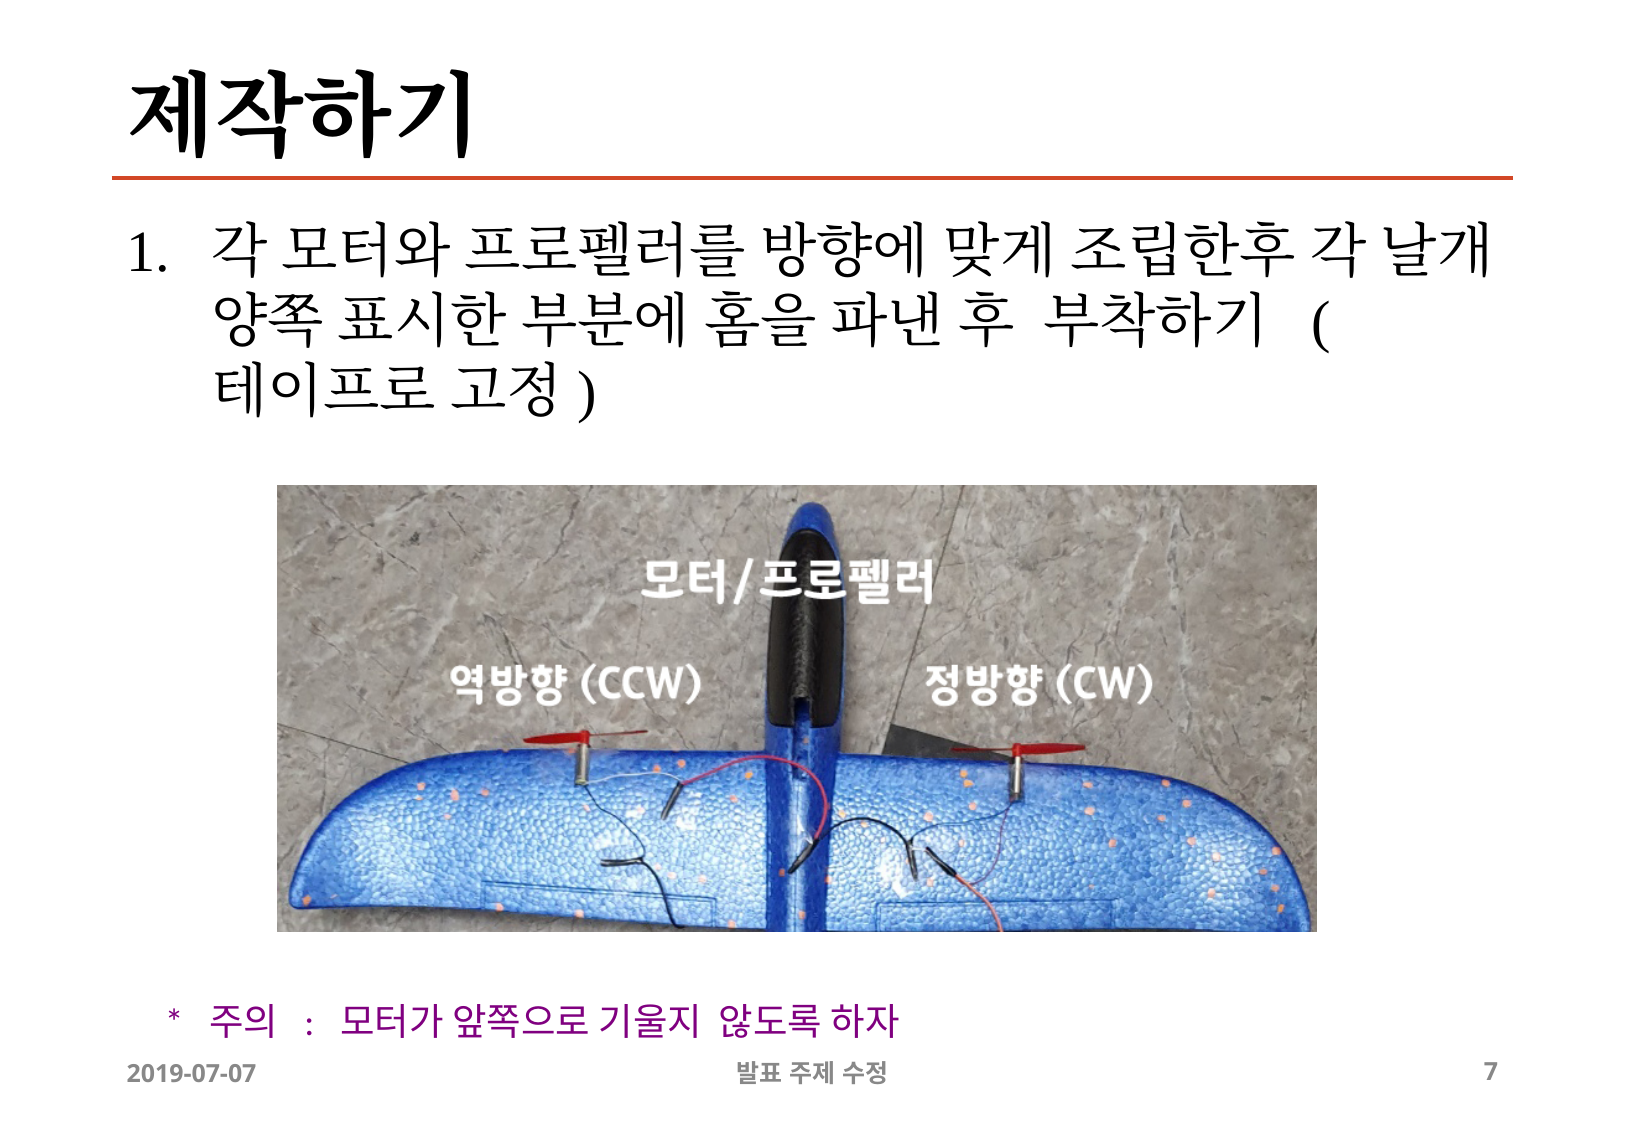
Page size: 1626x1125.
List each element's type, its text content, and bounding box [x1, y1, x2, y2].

footer 발표 주제 수정 [538, 1042, 1087, 1103]
list 각 모터와 프로펠러를 방향에 맞게 조립한후 각 날개 양쪽 표시한 부분에 홈을 파낸 후 부착하기 (테이프로 고정) [111, 205, 1514, 1014]
title 제작하기 [111, 59, 1514, 179]
slide_number ‹#› [1433, 1042, 1514, 1103]
picture [276, 485, 1317, 933]
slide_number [111, 1042, 303, 1103]
text_box * 주의 : 모터가 앞쪽으로 기울지 않도록 하자 [149, 990, 951, 1051]
